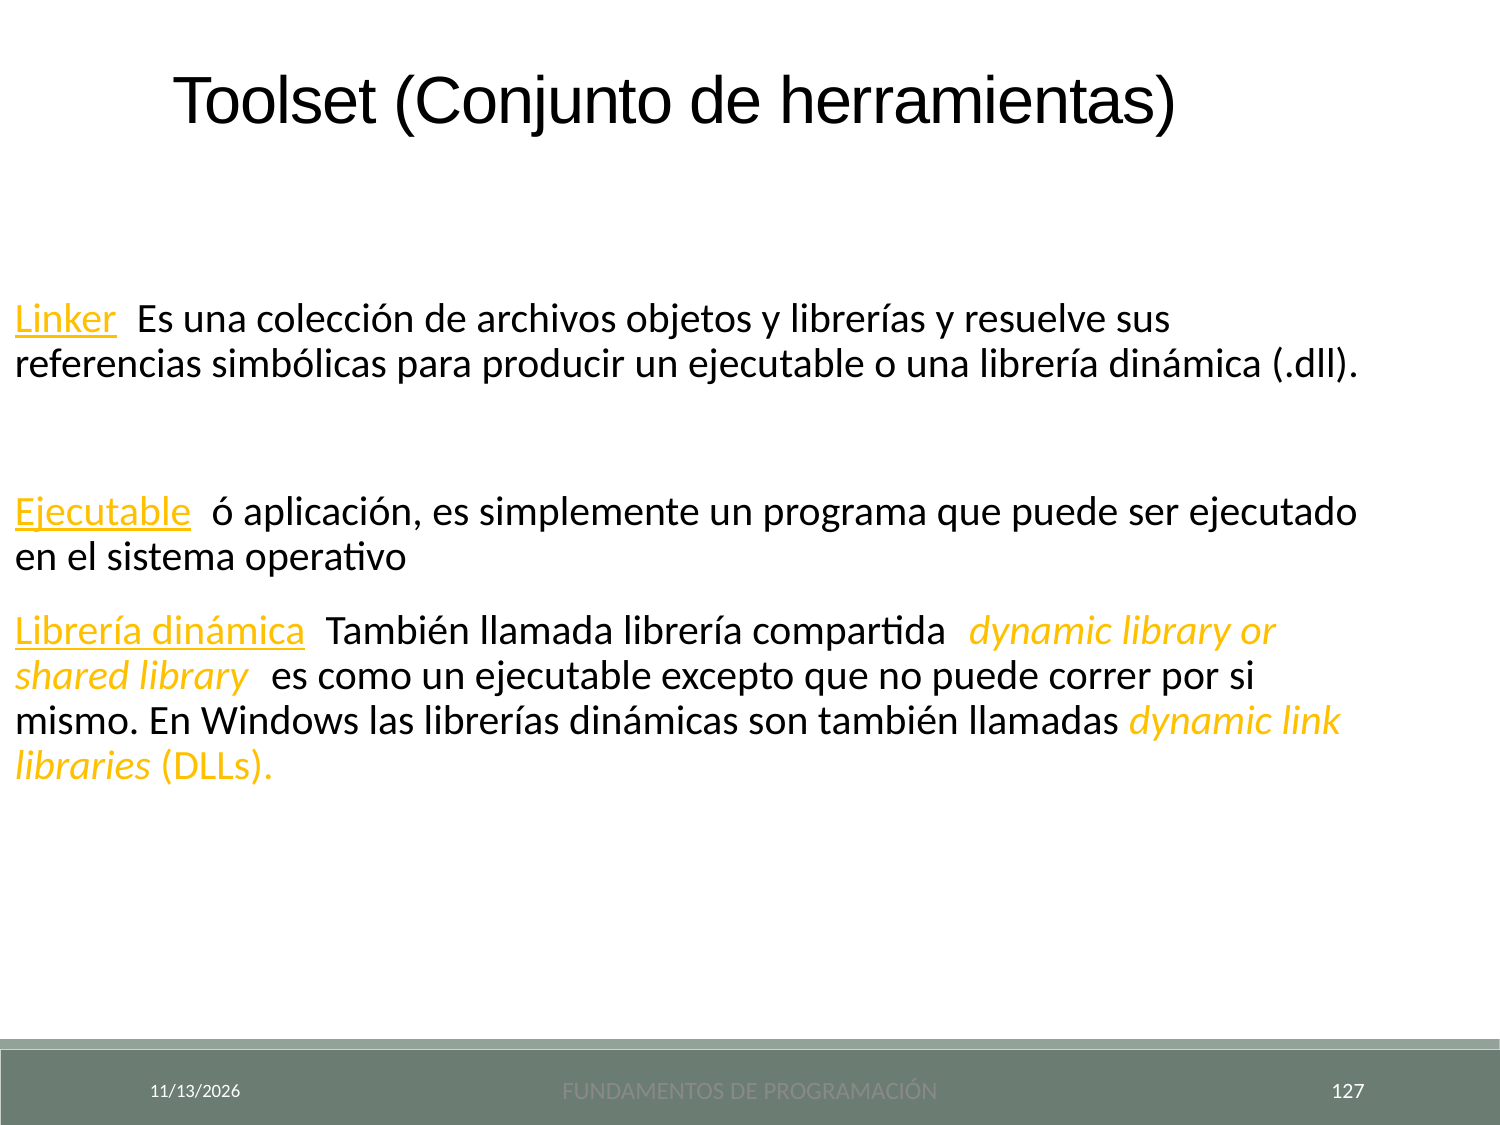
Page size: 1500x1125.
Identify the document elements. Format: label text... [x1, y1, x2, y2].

title Toolset (Conjunto de herramientas) [0, 26, 1350, 145]
list Linker. Es una colección de archivos objetos y librerías y resuelve sus referencias simbólicas para producir un ejecutable o una librería dinámica (.dll). Ejecutable. ó aplicación, es simplemente un programa que puede ser ejecutado en el sistema operativo. Librería dinámica. También llamada librería compartida (dynamic library or shared library) es como un ejecutable excepto que no puede correr por si mismo. En Windows las librerías dinámicas son también llamadas dynamic link libraries (DLLs). [0, 288, 1367, 837]
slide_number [134, 1059, 440, 1120]
slide_number 127 [1217, 1059, 1380, 1120]
footer Fundamentos de Programación [453, 1059, 1047, 1120]
